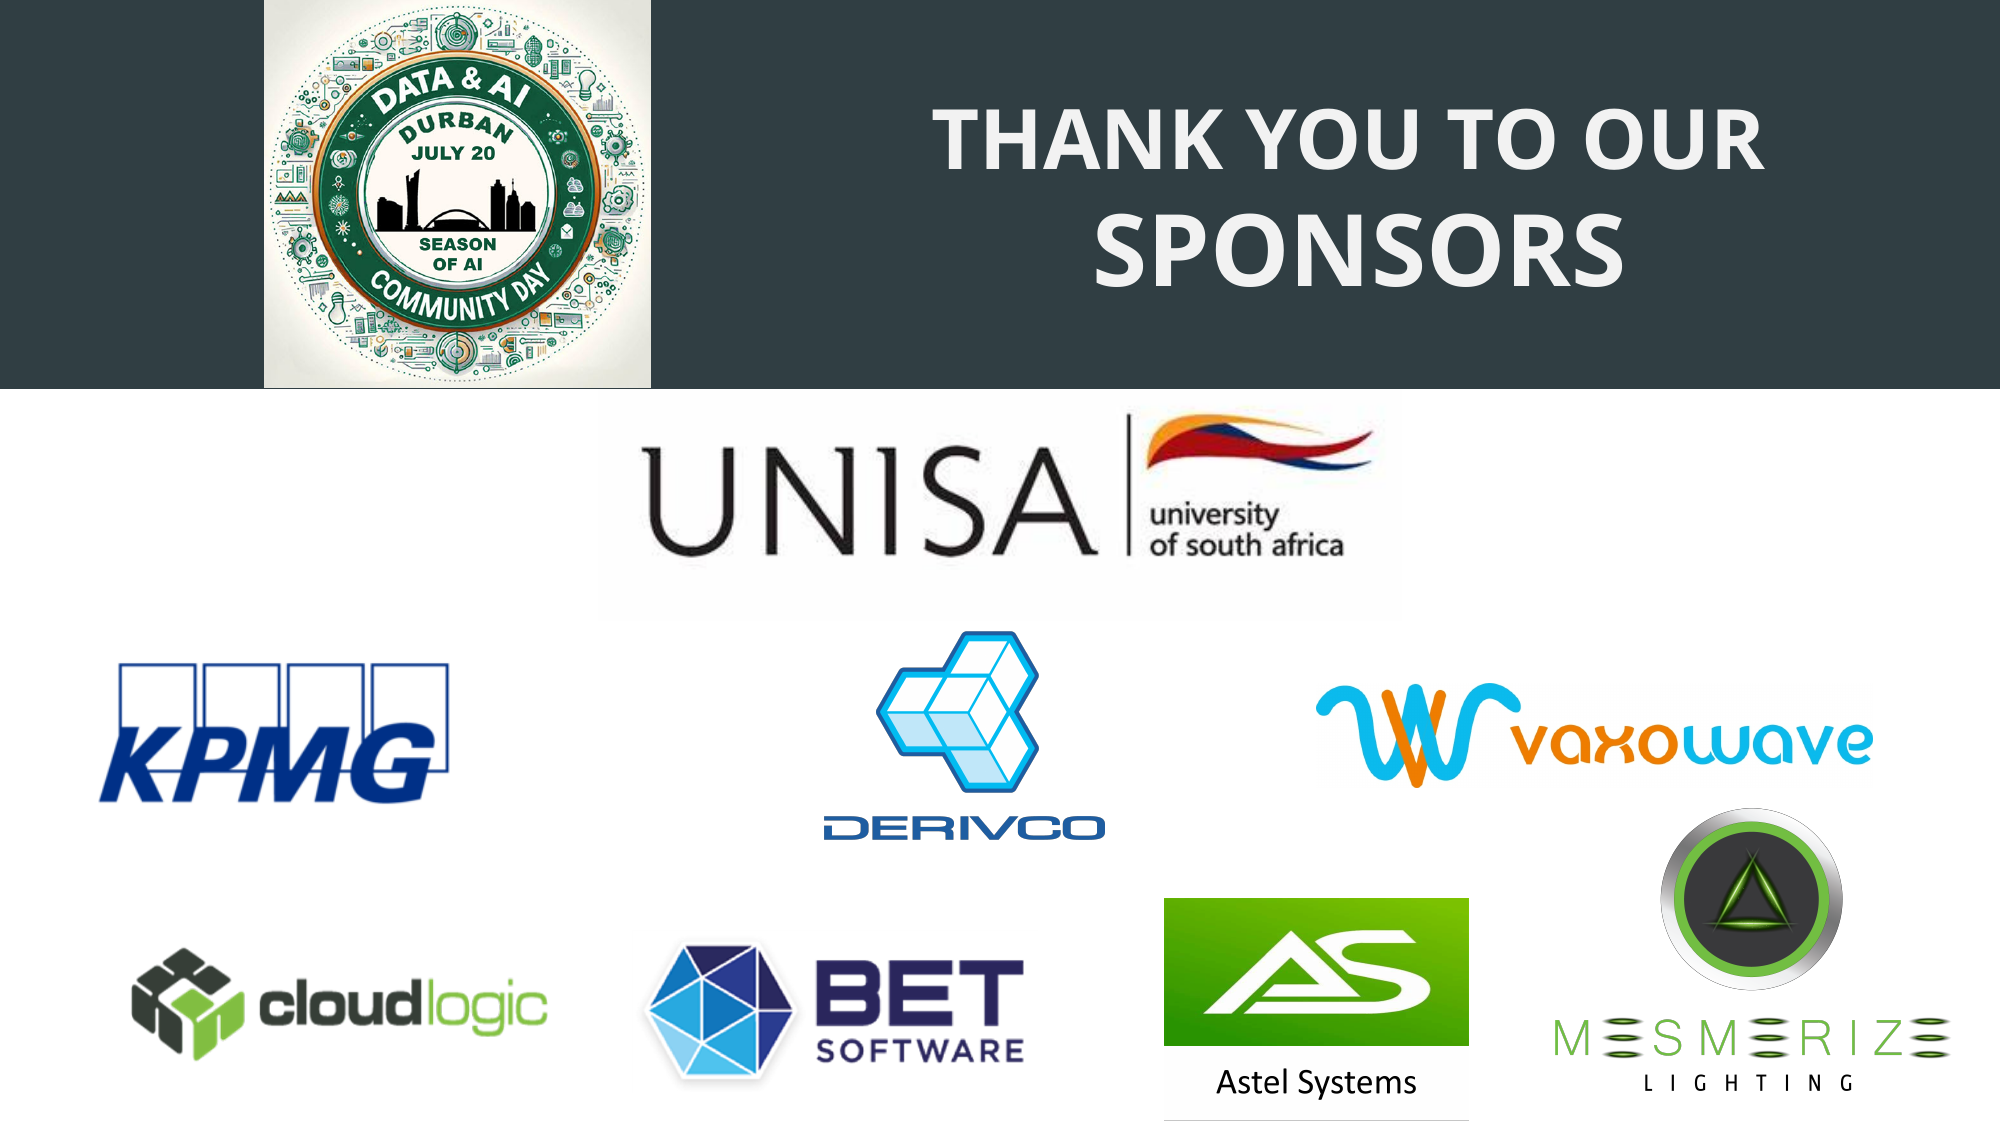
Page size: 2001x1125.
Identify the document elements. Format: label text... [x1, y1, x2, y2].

text_box [651, 0, 2000, 389]
picture [76, 658, 472, 813]
picture [1555, 808, 1962, 1091]
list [264, 0, 651, 388]
picture [598, 379, 1402, 874]
text_box [0, 0, 598, 389]
picture [1164, 898, 1469, 1125]
picture [632, 930, 1038, 1093]
picture [1316, 683, 1873, 788]
text_box THANK YOU TO OUR SPONSORS [914, 78, 1805, 314]
picture [119, 925, 561, 1093]
